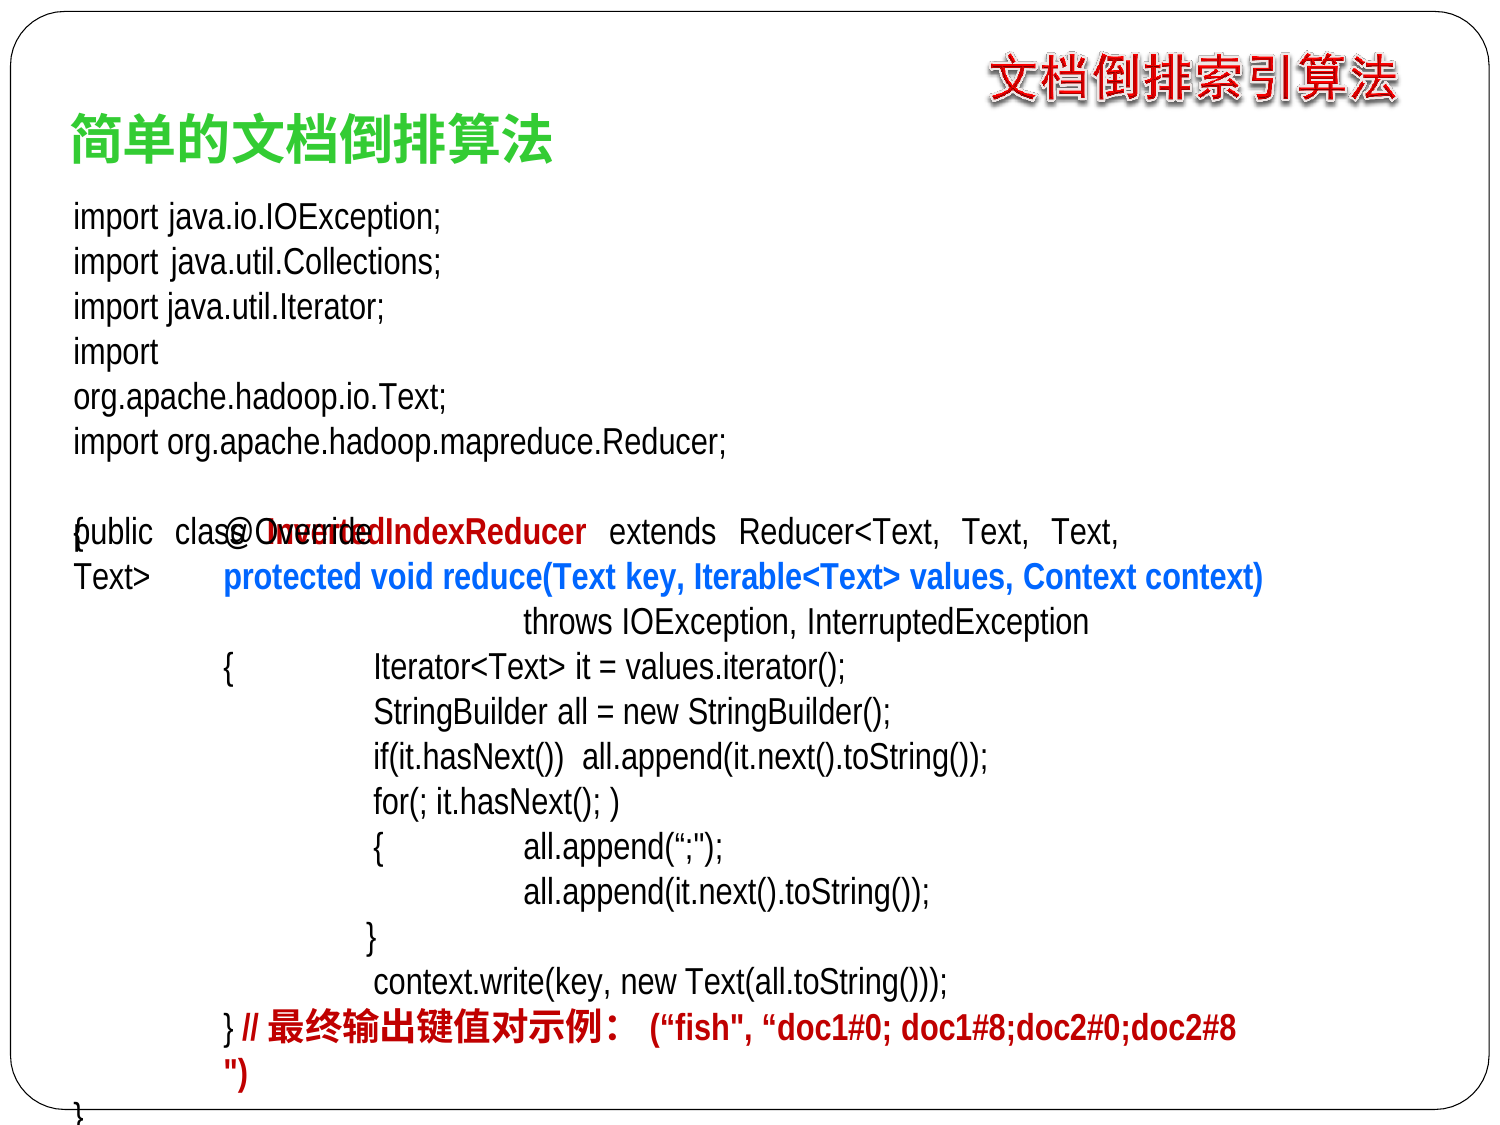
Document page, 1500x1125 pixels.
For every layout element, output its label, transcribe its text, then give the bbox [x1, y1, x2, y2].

text_box { [221, 642, 236, 688]
text_box @Override protected void reduce(Text key, Iterable<Text> values, Context context) throws IOException, InterruptedException [221, 507, 1264, 643]
text_box [951, 24, 1462, 144]
text_box { [71, 507, 86, 553]
text_box Iterator<Text> it = values.iterator(); StringBuilder all = new StringBuilder(); if(it.hasNext()) all.append(it.next().toString()); for(; it.hasNext(); ) [371, 642, 994, 823]
title 简单的文档倒排算法 [58, 109, 1442, 297]
text_box all.append(“;"); all.append(it.next().toString()); [521, 822, 934, 912]
text_box import java.io.IOException; import java.util.Collections; import java.util.Iterator; import org.apache.hadoop.io.Text; import org.apache.hadoop.mapreduce.Reducer; public class InvertedIndexReducer extends Reducer<Text, Text, Text, Text> [71, 192, 1120, 598]
text_box } context.write(key, new Text(all.toString())); } //最终输出键值对示例：(“fish", “doc1#0; doc1#8;doc2#0;doc2#8 ") } [71, 912, 1264, 1125]
text_box { [371, 822, 386, 868]
